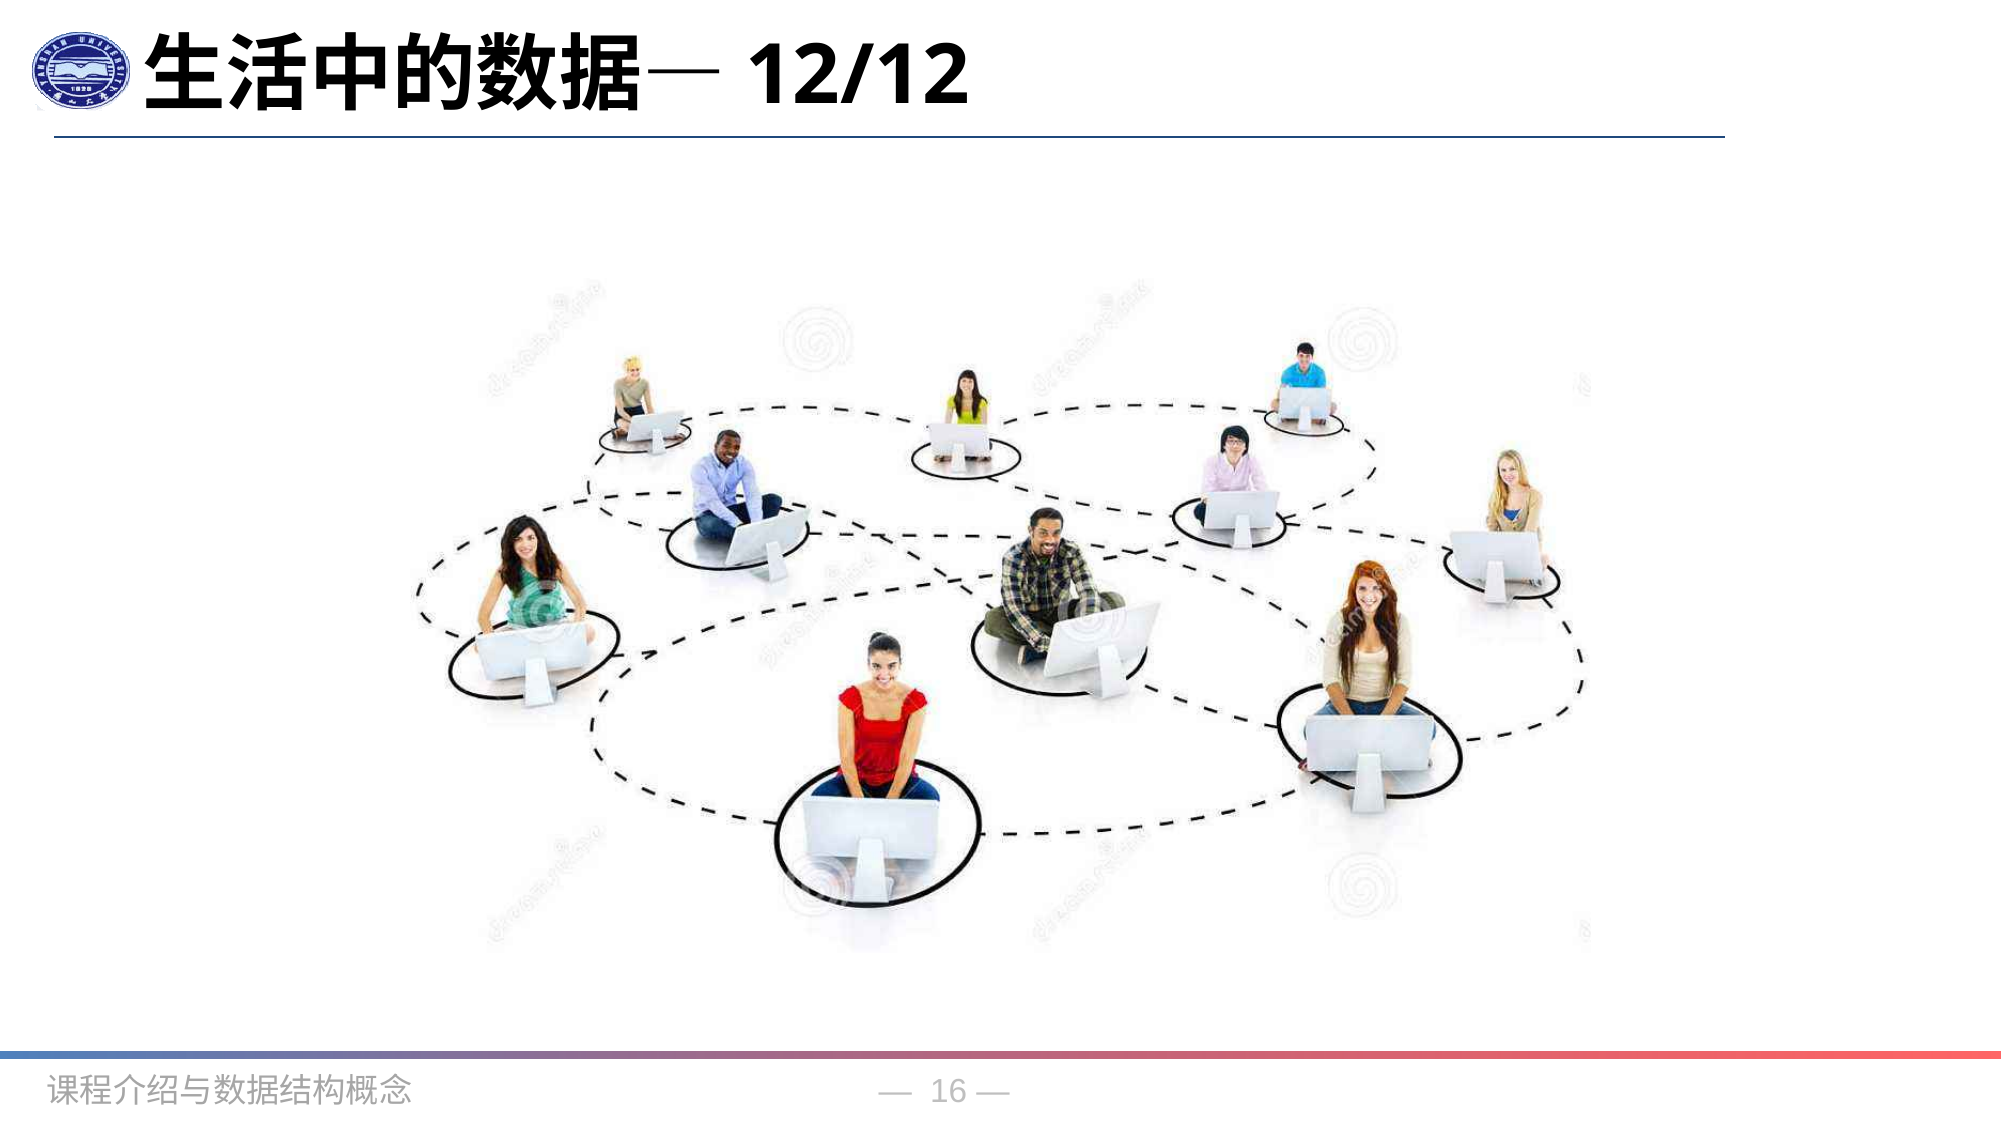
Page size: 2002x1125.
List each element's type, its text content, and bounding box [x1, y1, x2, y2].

picture [26, 31, 128, 111]
picture [410, 184, 1591, 953]
title 生活中的数据—12/12 [128, 12, 1343, 149]
